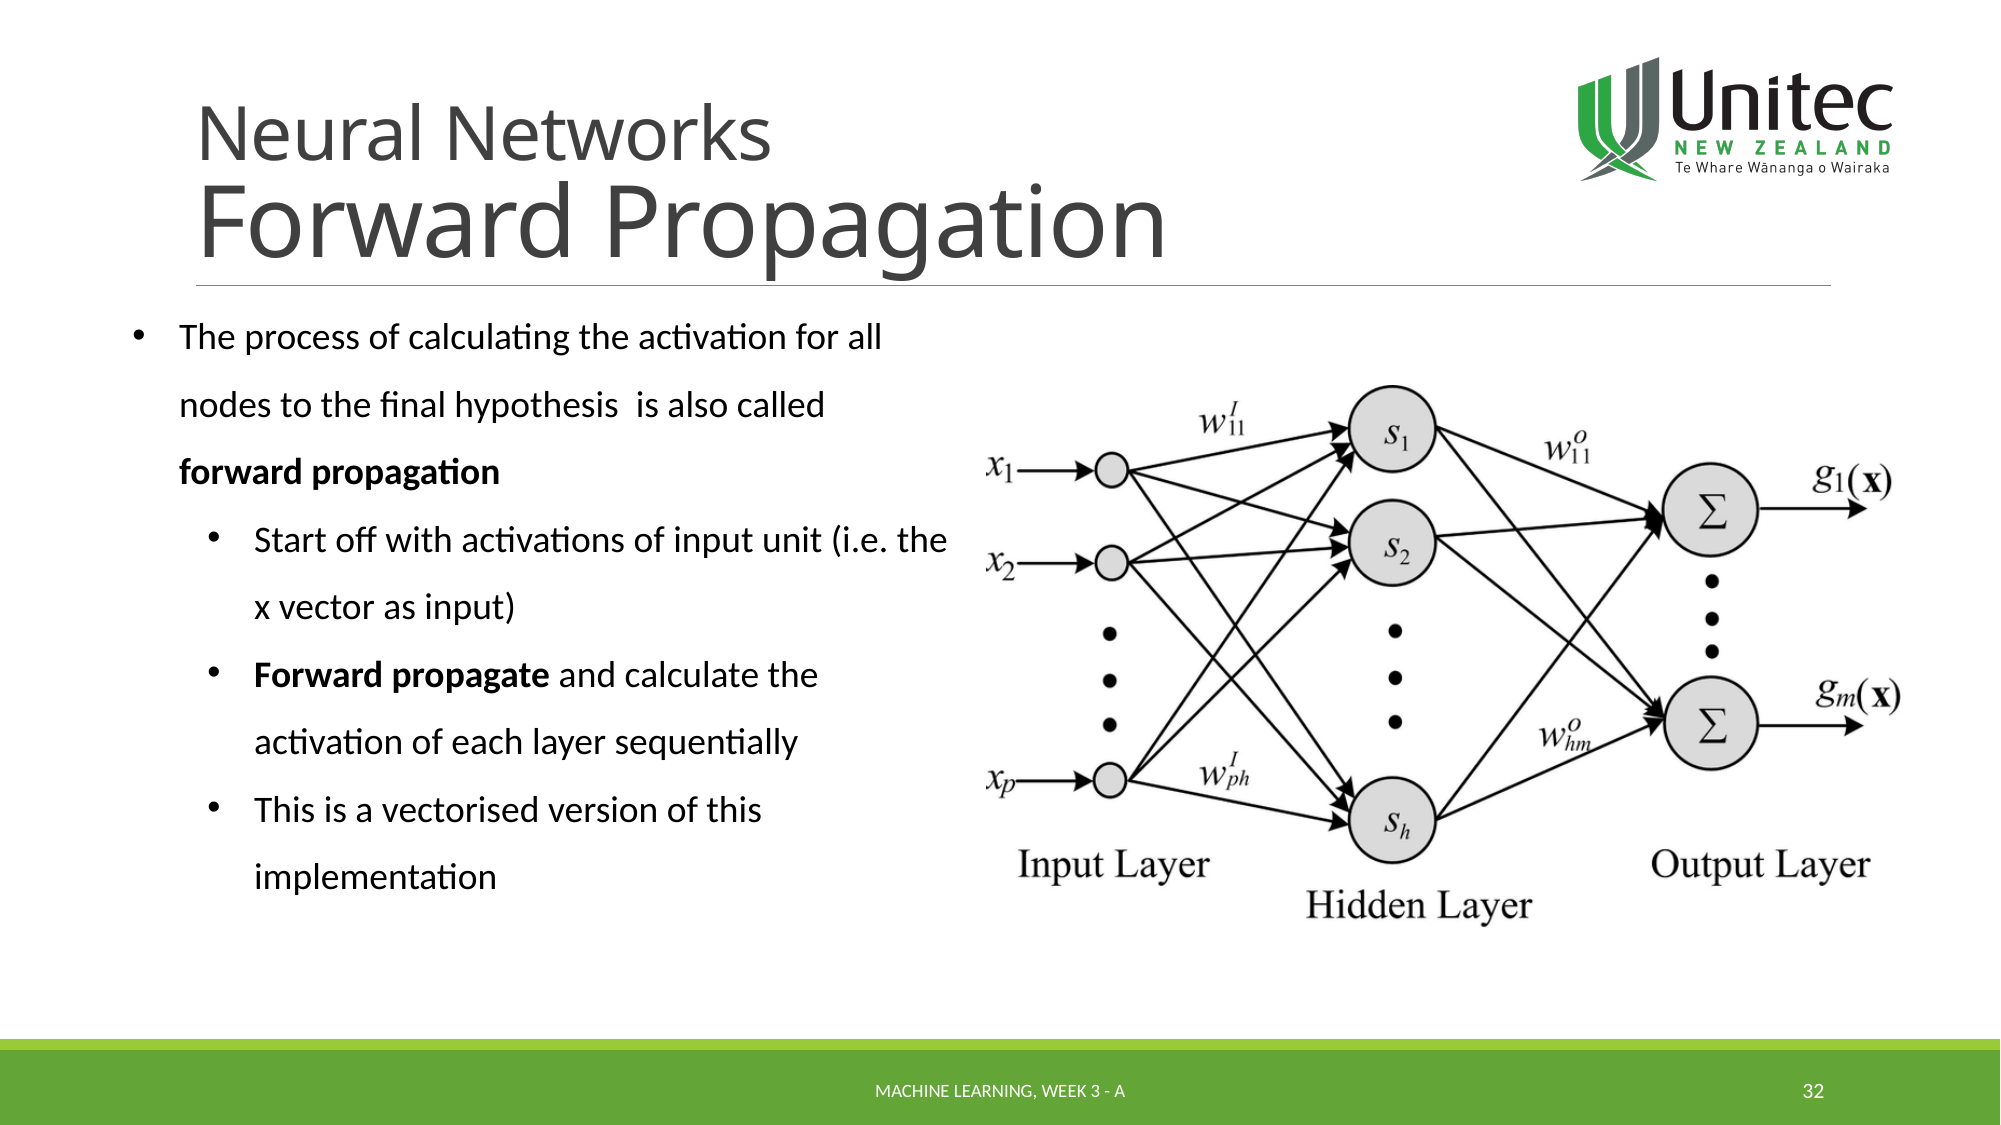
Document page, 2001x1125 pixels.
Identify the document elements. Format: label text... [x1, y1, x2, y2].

slide_number 32 [1624, 1059, 1840, 1120]
text_box The process of calculating the activation for all nodes to the final hypothesis is also called forward propagation Start off with activations of input unit (i.e. the x vector as input) Forward propagate and calculate the activation of each layer sequentially This is a vectorised version of this implementation [117, 282, 969, 905]
picture [1578, 56, 1893, 181]
footer Machine Learning, Week 3 - A [604, 1059, 1396, 1120]
title Neural Networks Forward Propagation [180, 47, 1830, 285]
picture [985, 385, 1903, 928]
